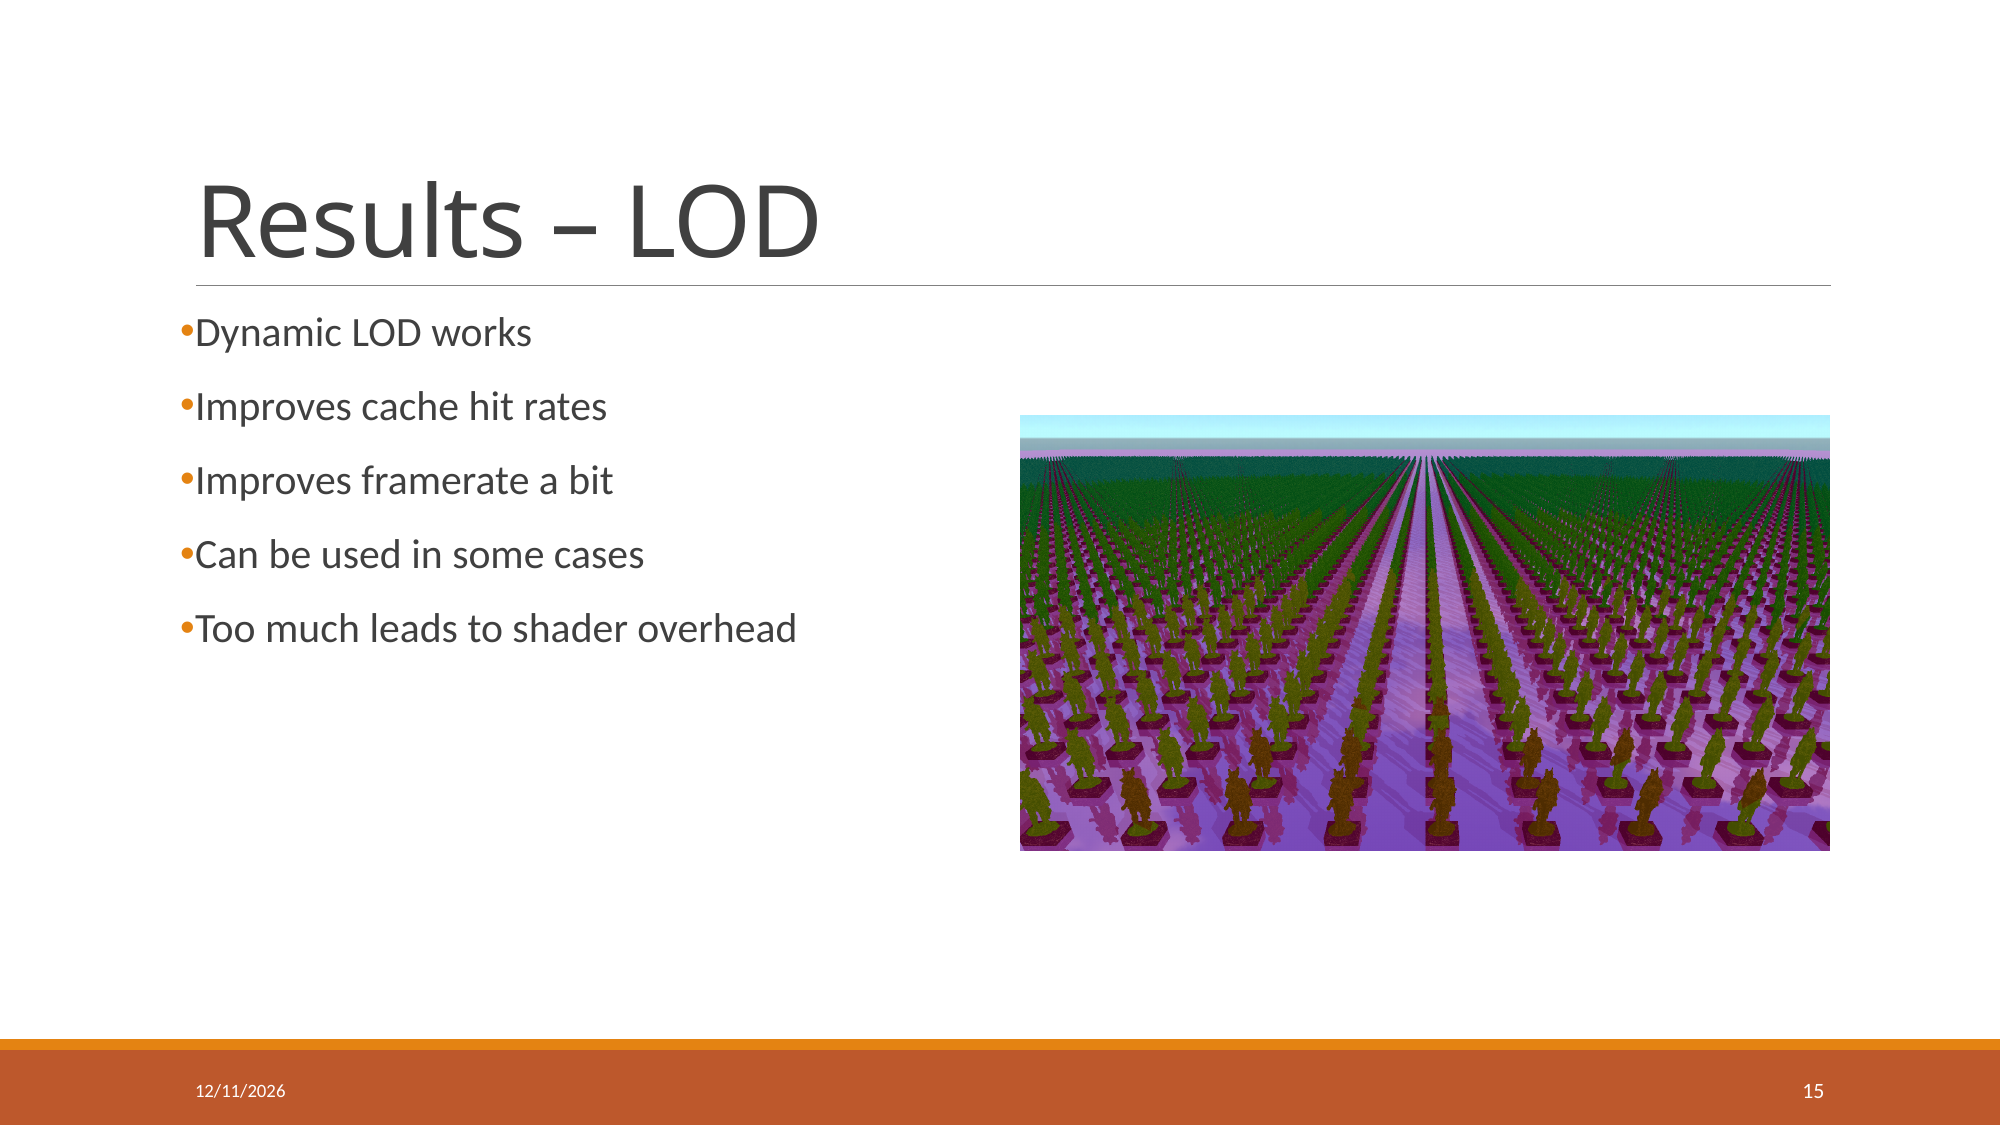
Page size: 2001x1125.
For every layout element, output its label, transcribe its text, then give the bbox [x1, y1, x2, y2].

slide_number 15 [1624, 1059, 1840, 1120]
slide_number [180, 1059, 586, 1120]
list Dynamic LOD works Improves cache hit rates Improves framerate a bit Can be used in some cases Too much leads to shader overhead [180, 302, 990, 963]
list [1019, 414, 1831, 851]
title Results – LOD [180, 47, 1830, 285]
